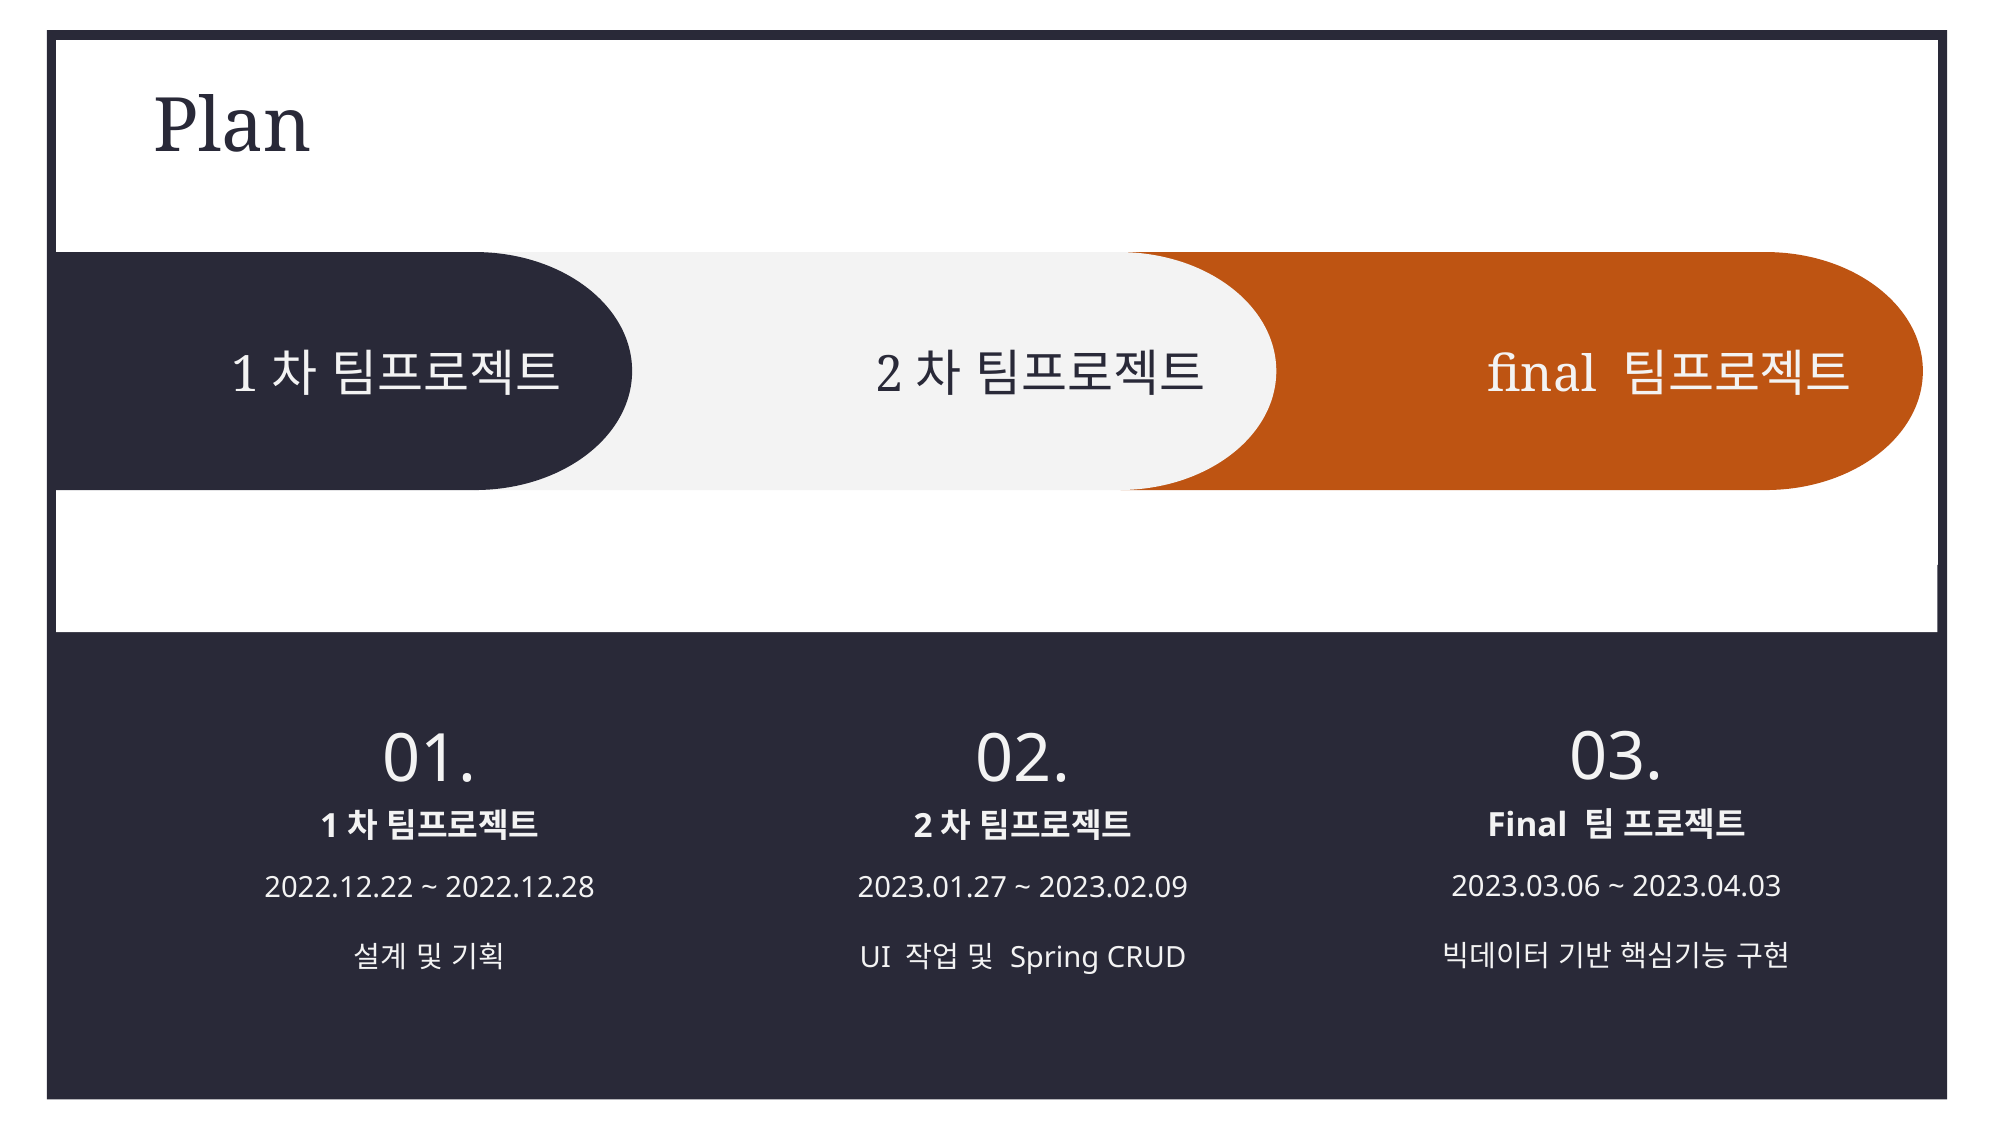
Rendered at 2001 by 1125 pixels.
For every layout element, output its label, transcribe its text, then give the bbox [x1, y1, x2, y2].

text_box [242, 706, 618, 983]
text_box 2차 팀프로젝트 [479, 252, 1277, 491]
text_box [835, 706, 1211, 983]
text_box final 팀프로젝트 [1124, 252, 1923, 491]
text_box Plan [0, 69, 466, 174]
text_box 1차 팀프로젝트 [52, 252, 633, 491]
text_box [46, 30, 1948, 1100]
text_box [1413, 705, 1820, 981]
text_box [56, 536, 1938, 633]
